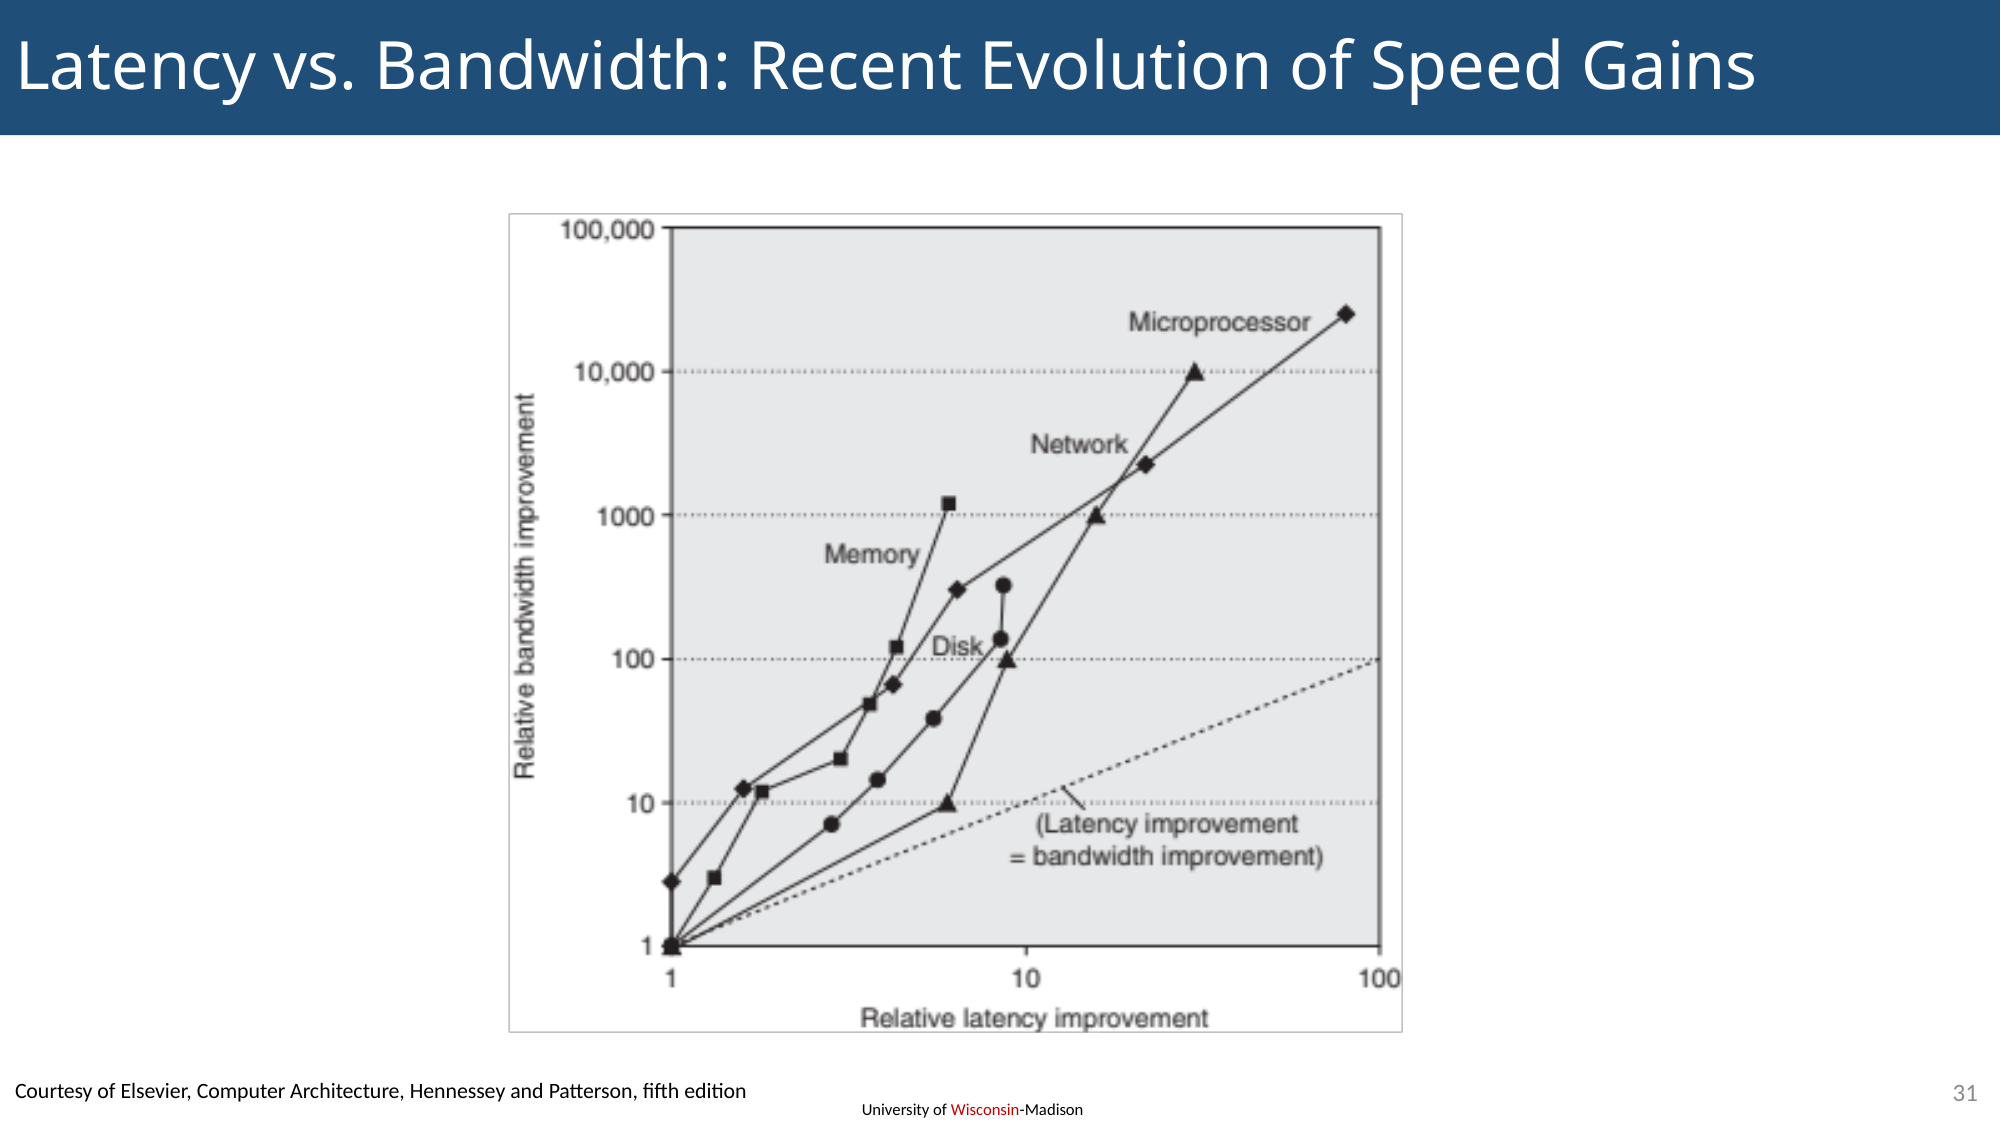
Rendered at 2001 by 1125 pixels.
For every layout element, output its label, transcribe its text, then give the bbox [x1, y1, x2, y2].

text_box Courtesy of Elsevier, Computer Architecture, Hennessey and Patterson, fifth edition [0, 1069, 796, 1125]
title Latency vs. Bandwidth: Recent Evolution of Speed Gains [0, 0, 2000, 136]
picture [499, 212, 1413, 1033]
slide_number 31 [1879, 1069, 1994, 1114]
